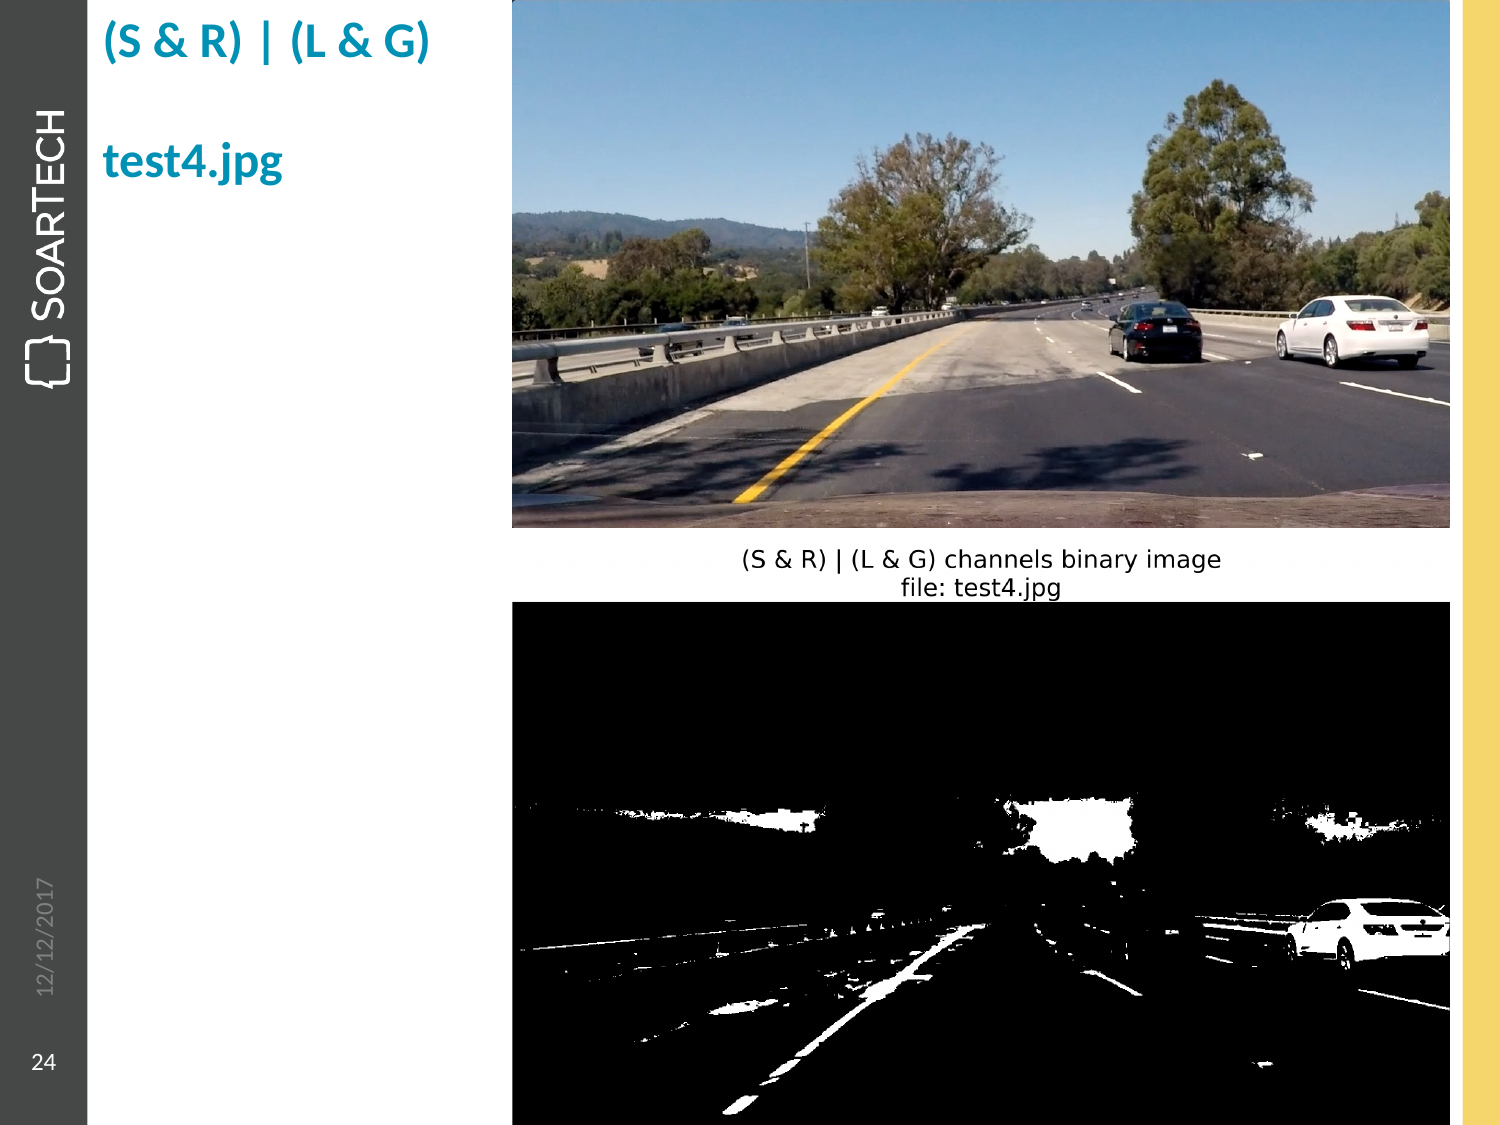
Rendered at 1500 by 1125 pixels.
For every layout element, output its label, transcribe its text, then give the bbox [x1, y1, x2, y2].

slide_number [20, 862, 71, 1026]
picture [512, 0, 1451, 528]
title (S & R) | (L & G) test4.jpg [87, 0, 510, 363]
slide_number 24 [0, 1037, 88, 1088]
picture [25, 111, 70, 389]
picture [512, 540, 1451, 1125]
